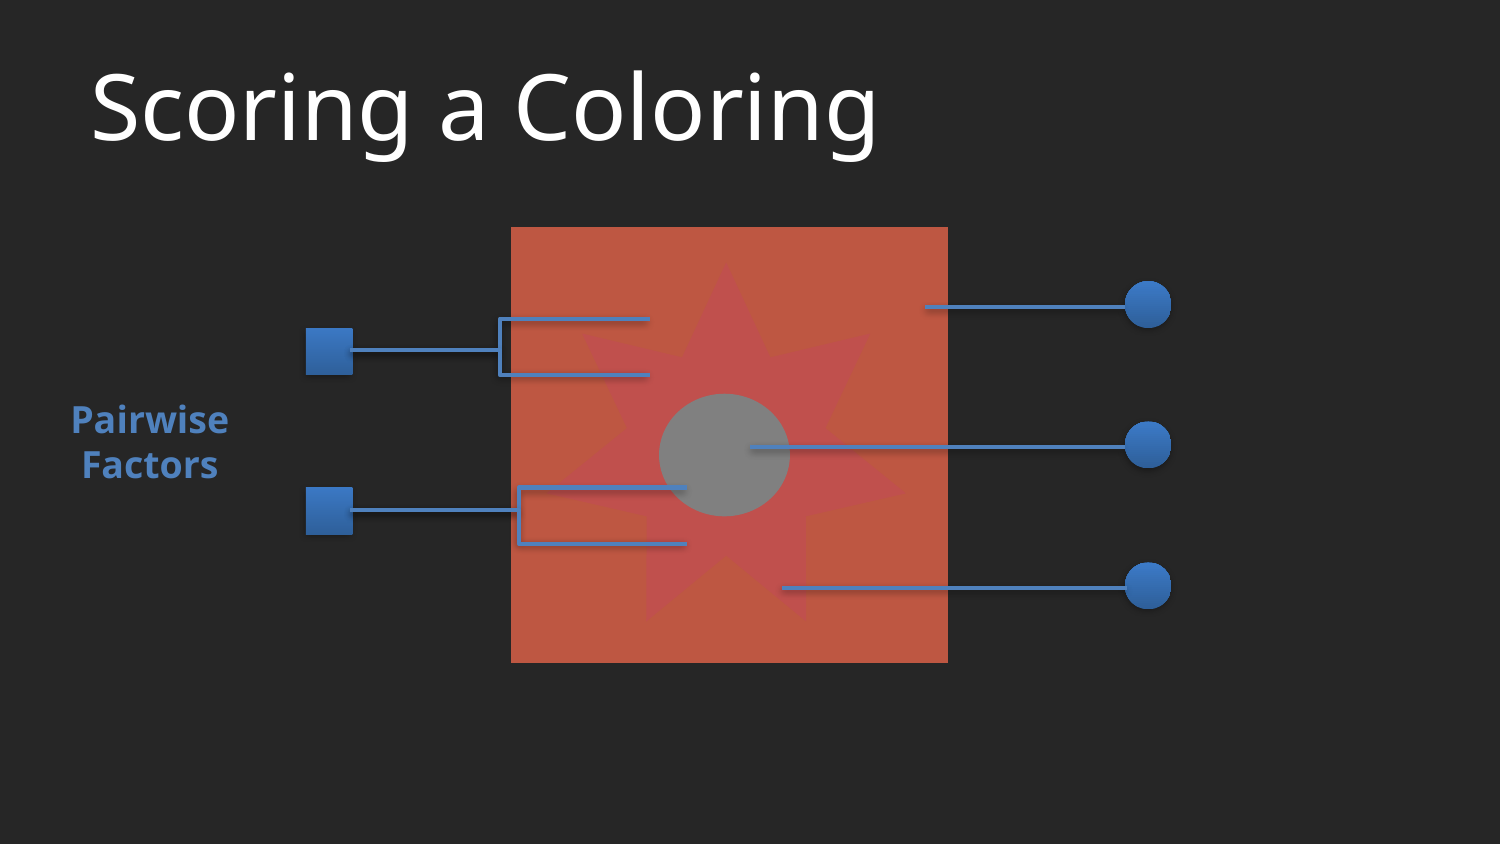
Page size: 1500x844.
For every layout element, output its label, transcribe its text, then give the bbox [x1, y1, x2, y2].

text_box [305, 318, 651, 376]
text_box [1125, 421, 1172, 469]
text_box [1125, 281, 1172, 329]
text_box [305, 487, 688, 544]
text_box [508, 224, 951, 666]
title Scoring a Coloring [75, 33, 1425, 175]
text_box Pairwise Factors [50, 389, 250, 494]
text_box [1125, 562, 1172, 610]
